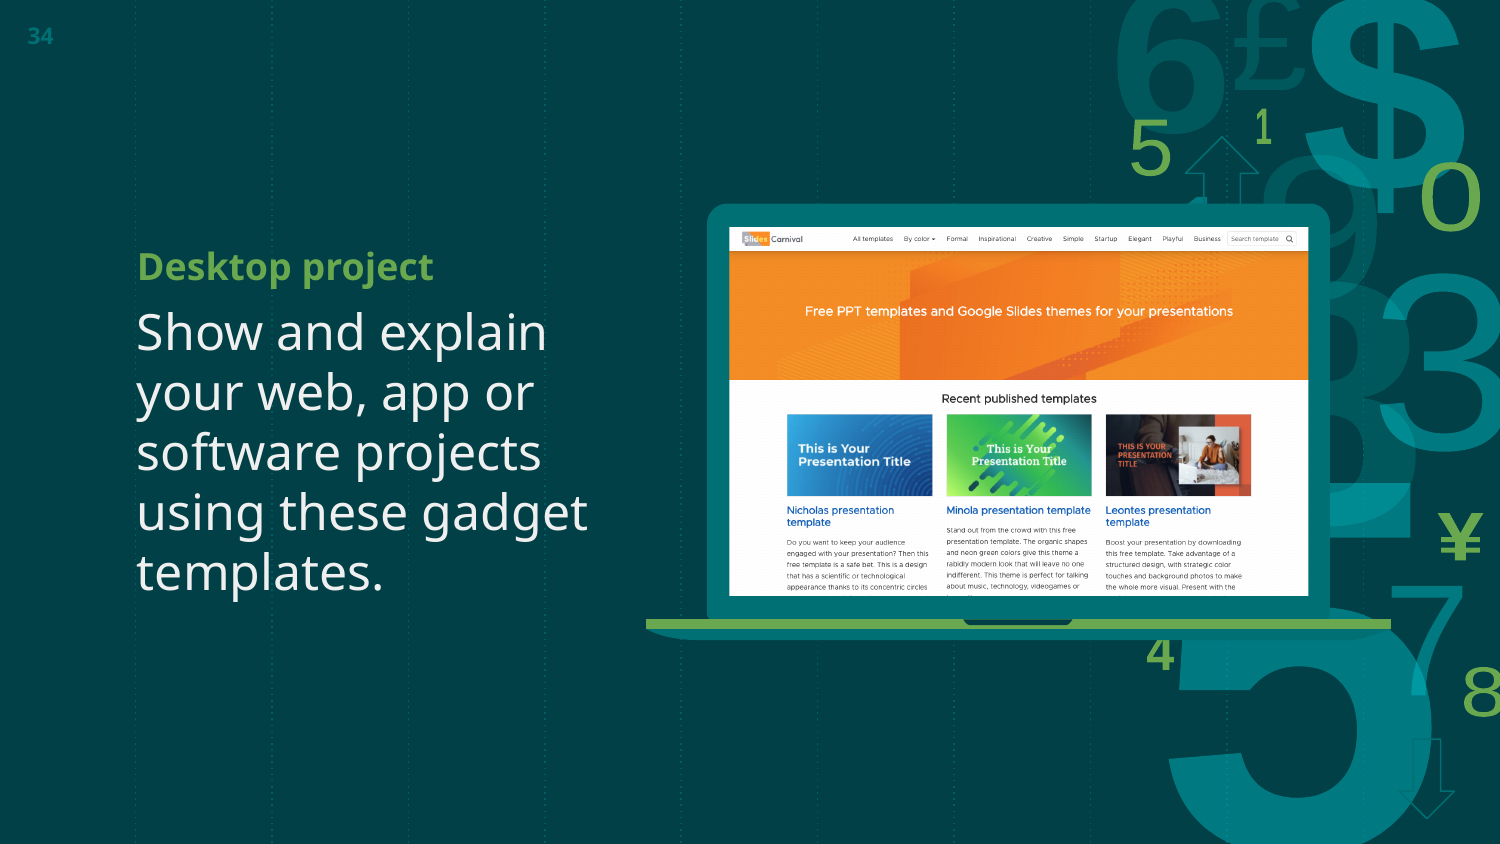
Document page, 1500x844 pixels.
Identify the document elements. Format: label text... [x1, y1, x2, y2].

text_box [645, 203, 1392, 641]
list Desktop project Show and explain your web, app or software projects using these gadget templates. [121, 0, 683, 844]
slide_number 34 [12, 6, 103, 66]
picture [729, 227, 1309, 596]
